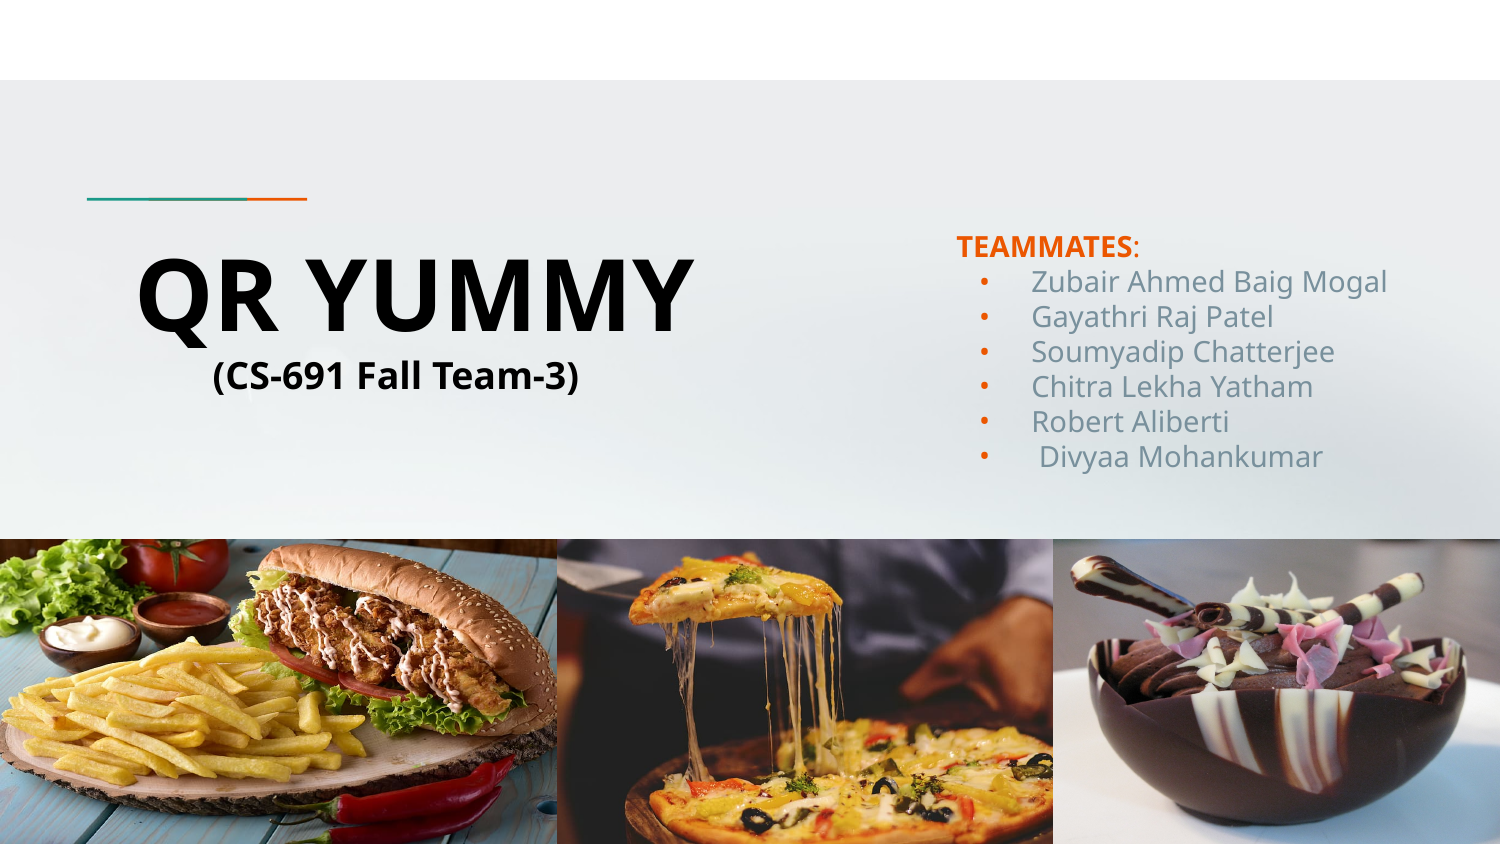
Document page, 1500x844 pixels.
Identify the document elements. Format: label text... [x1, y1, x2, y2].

title QR YUMMY (CS-691 Fall Team-3) [119, 216, 922, 490]
subtitle TEAMMATES: Zubair Ahmed Baig Mogal Gayathri Raj Patel Soumyadip Chatterjee Chitra Lekha Yatham Robert Aliberti Divyaa Mohankumar [941, 216, 1500, 539]
picture [0, 80, 1500, 844]
